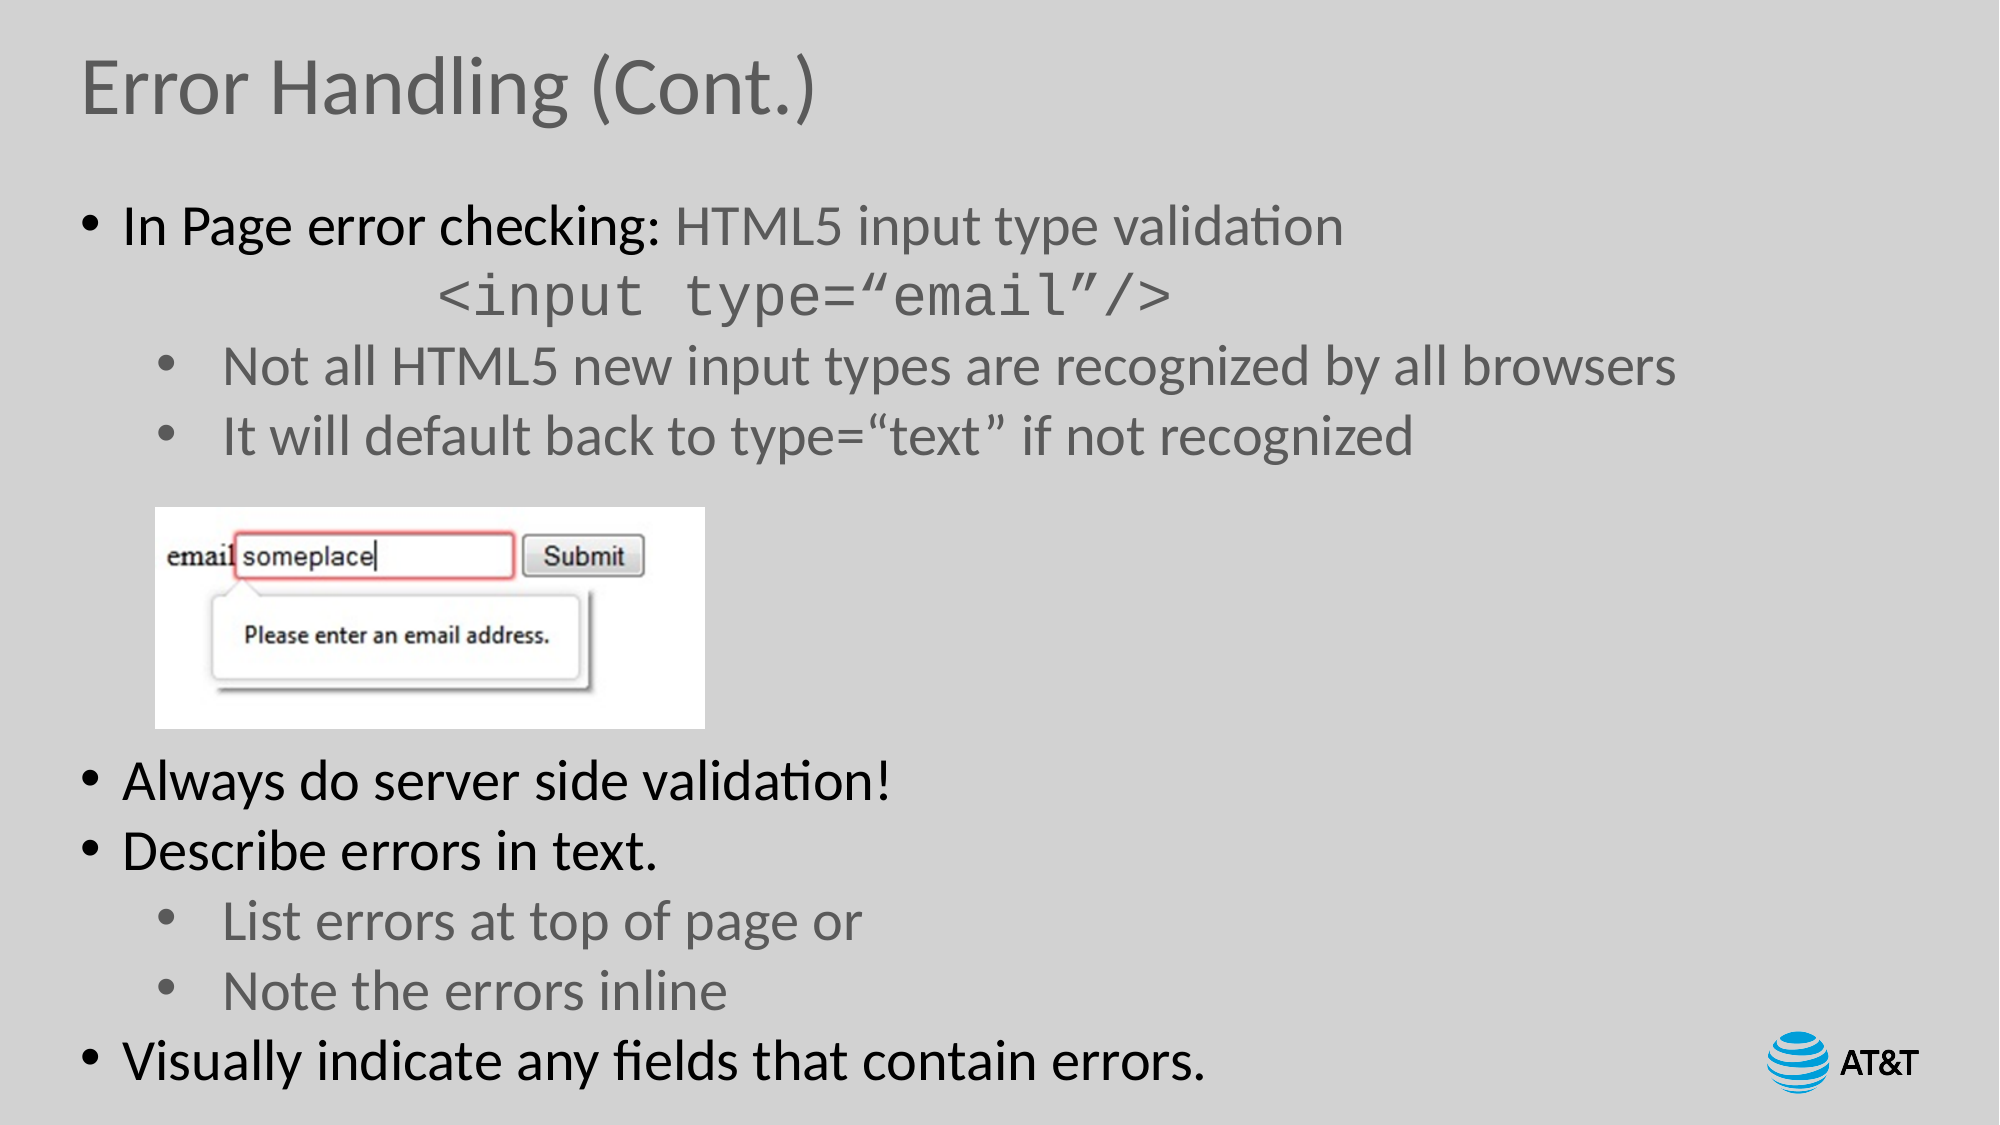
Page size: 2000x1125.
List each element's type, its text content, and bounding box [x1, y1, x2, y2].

picture [1738, 1000, 1950, 1125]
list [155, 506, 705, 729]
list In Page error checking: HTML5 input type validation <input type=“email”/> Not all HTML5 new input types are recognized by all browsers It will default back to type=“text” if not recognized Always do server side validation! Describe errors in text. List errors at top of page or Note the errors inline Visually indicate any fields that contain errors. [80, 186, 1738, 1125]
title Error Handling (Cont.) [80, 21, 1920, 142]
